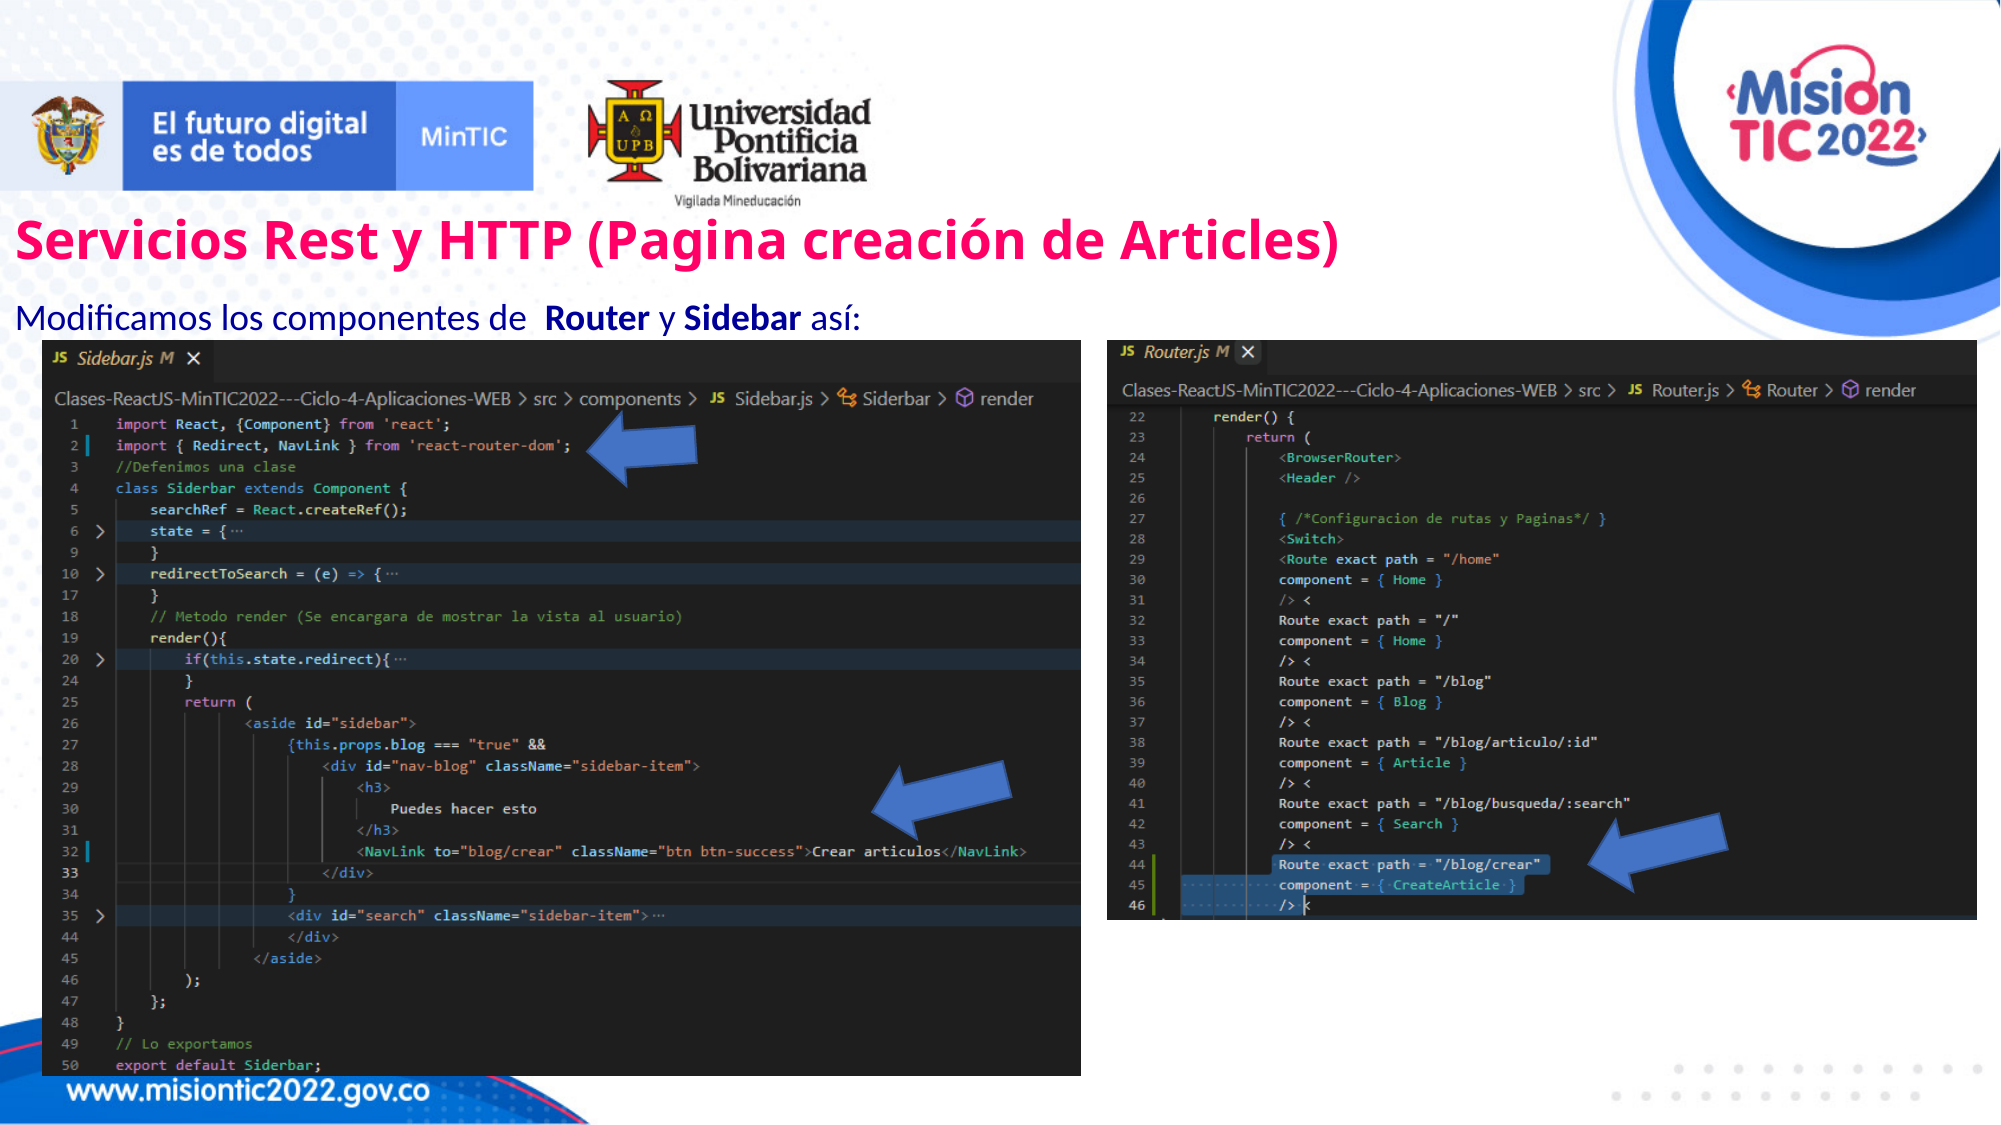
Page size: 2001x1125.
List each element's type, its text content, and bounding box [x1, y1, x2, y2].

text_box Modificamos los componentes de Router y Sidebar así: [0, 285, 1018, 346]
picture [0, 0, 2001, 1125]
title Servicios Rest y HTTP (Pagina creación de Articles) [0, 205, 2000, 280]
